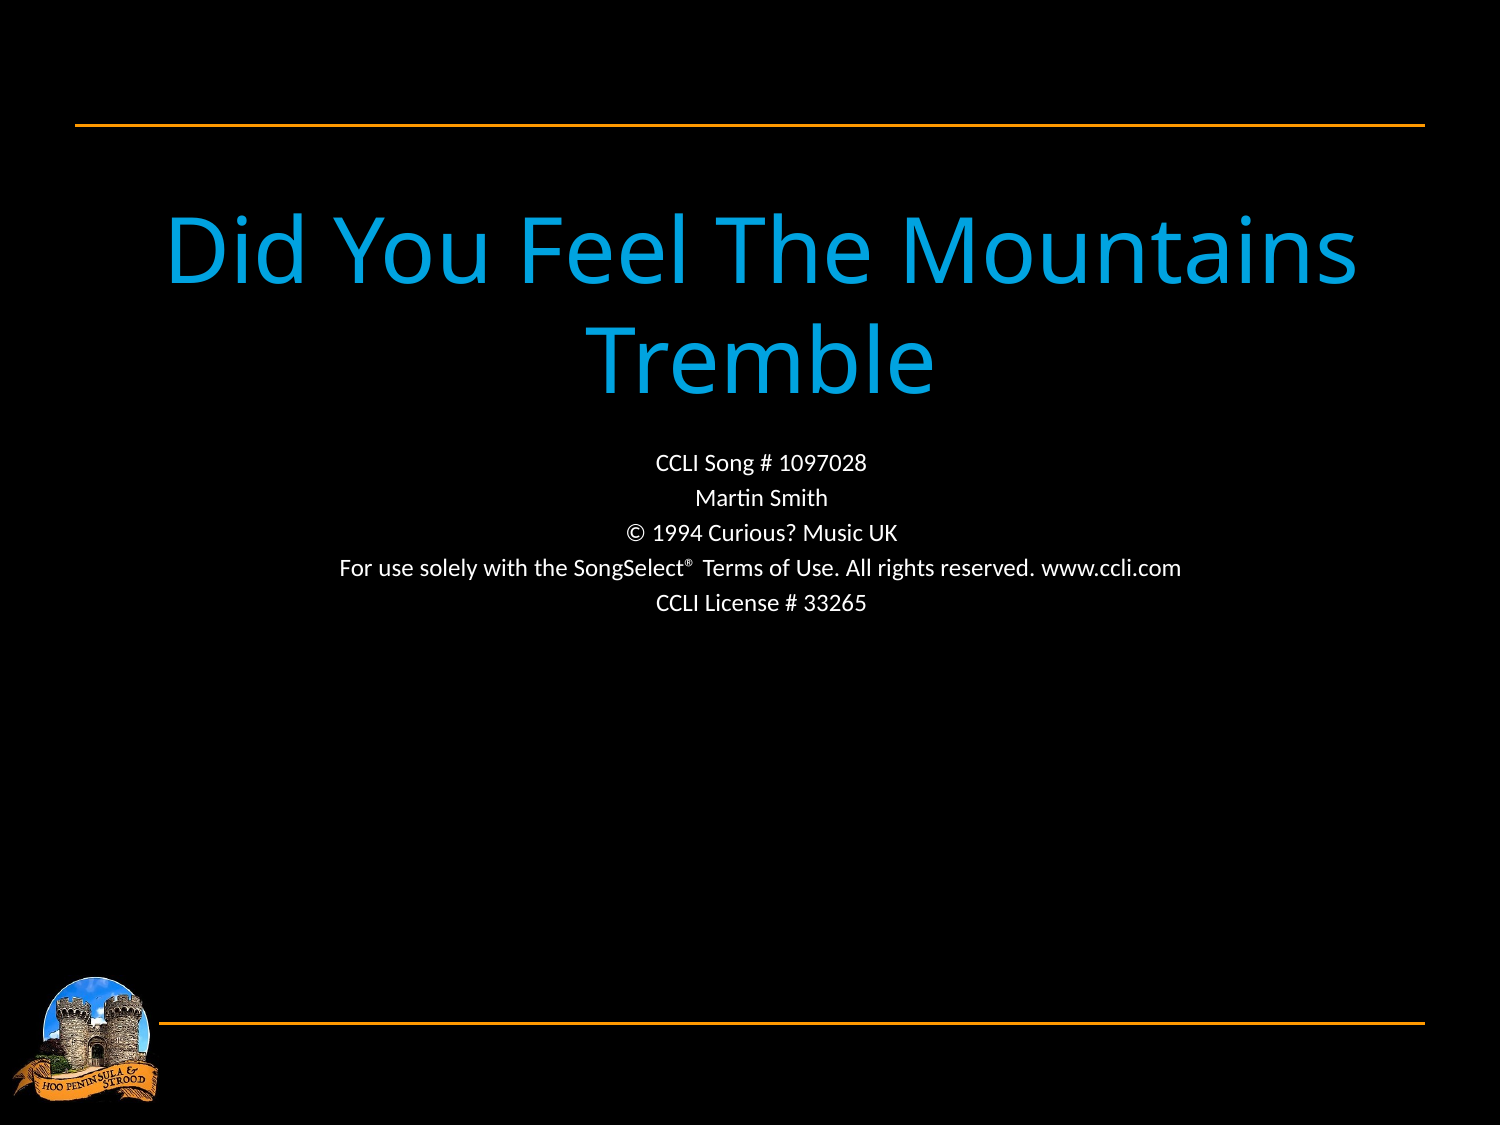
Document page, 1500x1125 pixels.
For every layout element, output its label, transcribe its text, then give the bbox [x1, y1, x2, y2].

picture [11, 975, 160, 1103]
subtitle Did You Feel The Mountains Tremble CCLI Song # 1097028 Martin Smith © 1994 Curious? Music UK For use solely with the SongSelect® Terms of Use. All rights reserved. www.ccli.com CCLI License # 33265 [53, 30, 1471, 1094]
